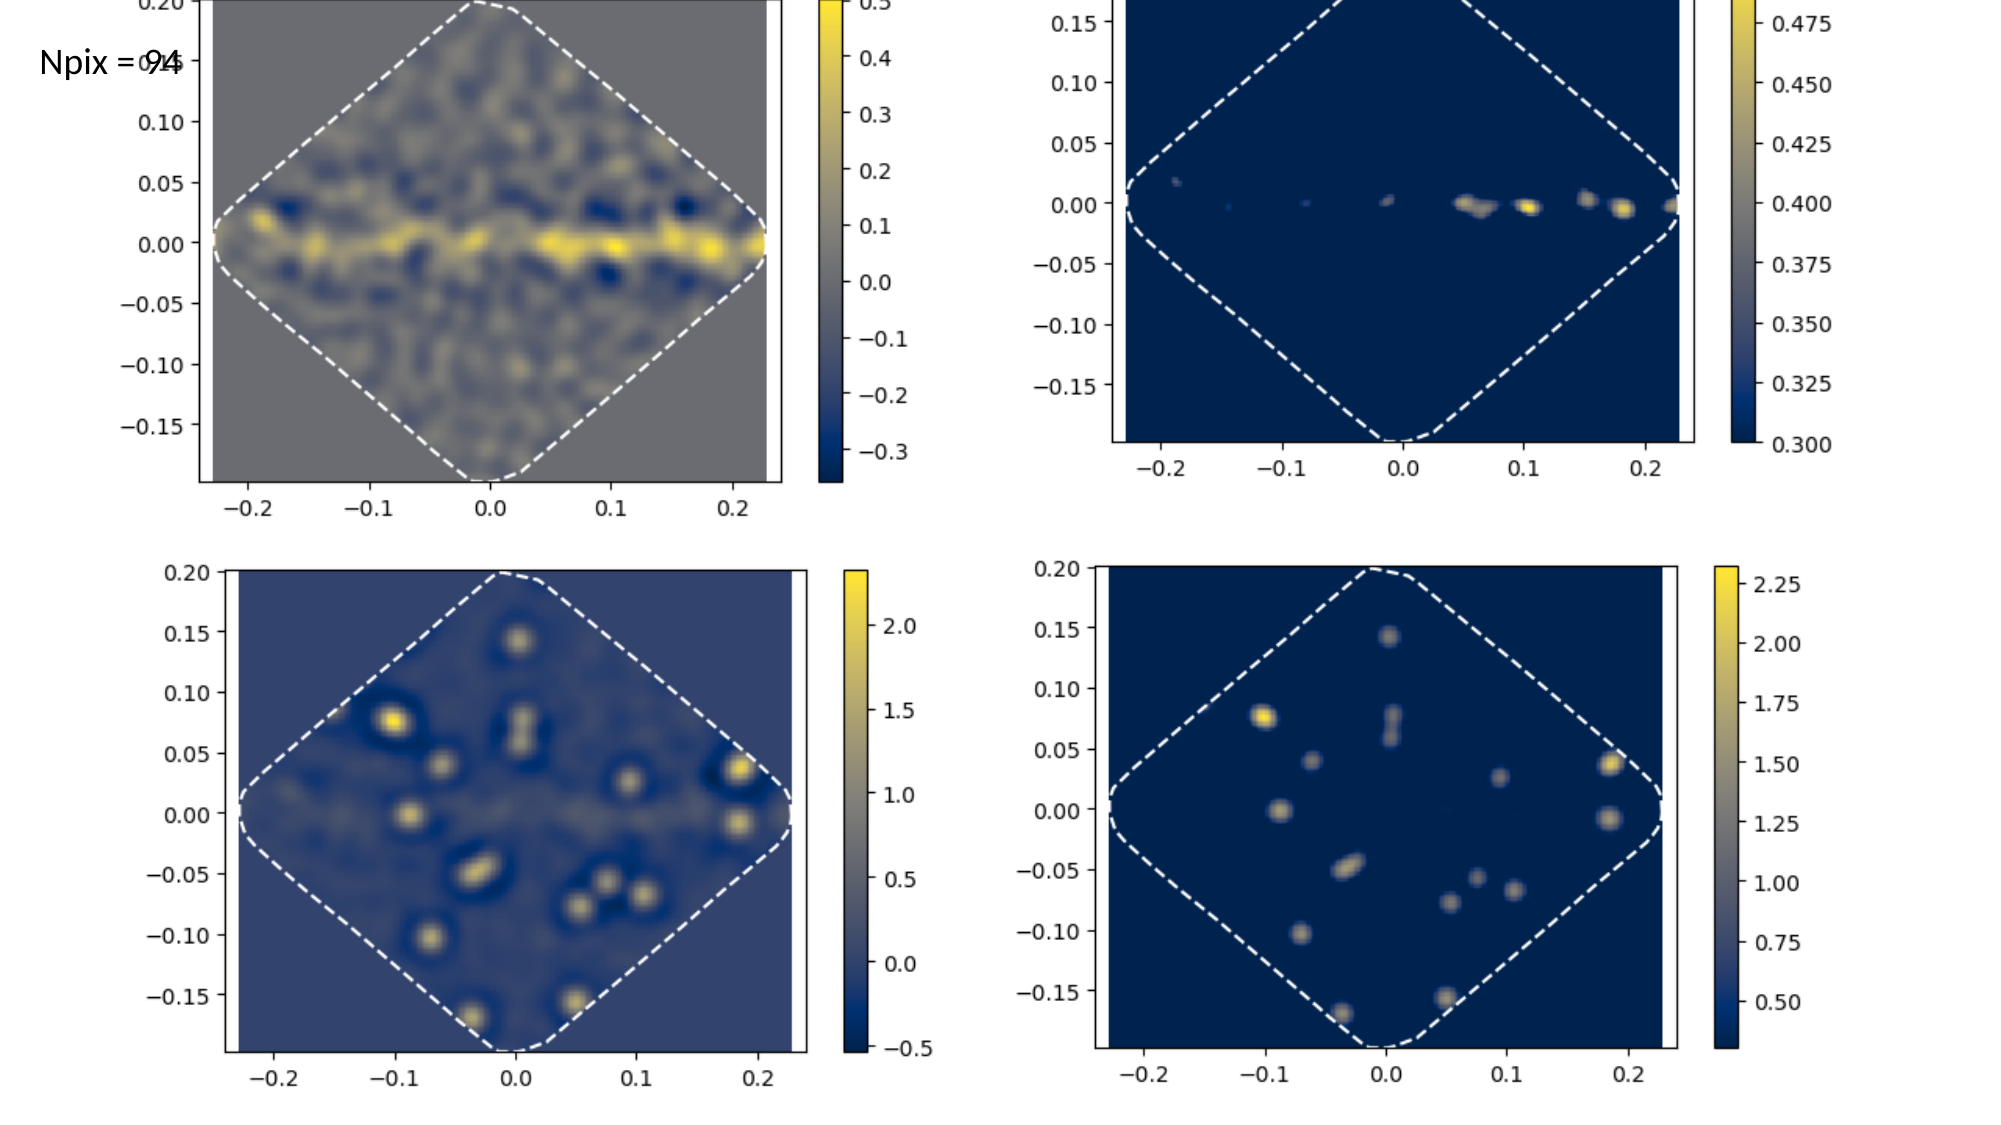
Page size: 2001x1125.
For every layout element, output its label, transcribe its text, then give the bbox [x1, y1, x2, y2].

picture [998, 544, 1816, 1101]
text_box Npix = 94 [24, 29, 102, 90]
picture [127, 548, 950, 1105]
picture [1015, 0, 1847, 495]
picture [102, 0, 925, 535]
